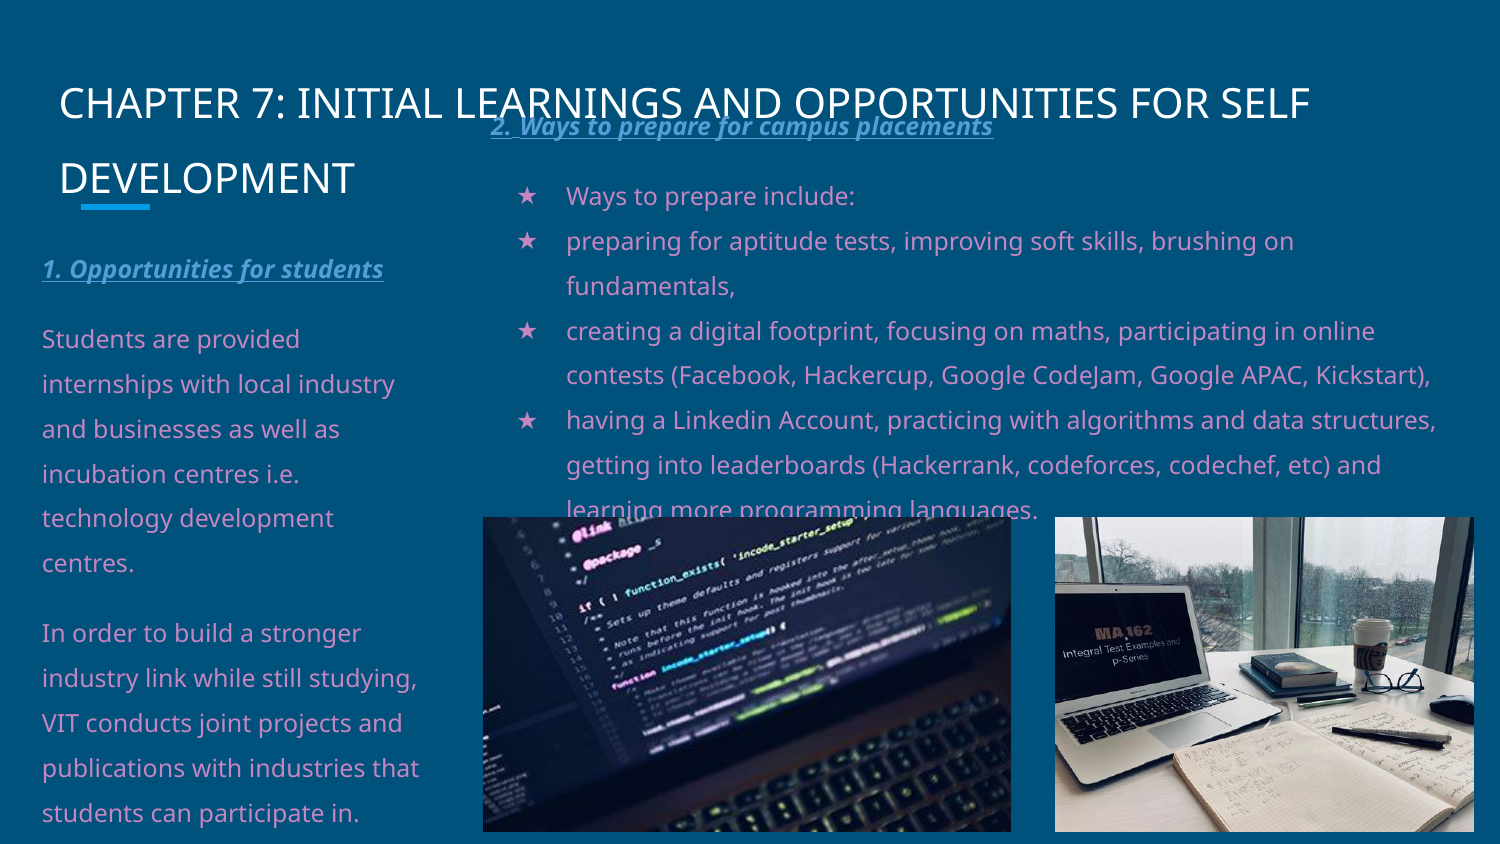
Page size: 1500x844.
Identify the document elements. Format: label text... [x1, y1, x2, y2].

title CHAPTER 7: INITIAL LEARNINGS AND OPPORTUNITIES FOR SELF DEVELOPMENT [43, 75, 1417, 218]
text_box 1. Opportunities for students Students are provided internships with local industry and businesses as well as incubation centres i.e. technology development centres. In order to build a stronger industry link while still studying, VIT conducts joint projects and publications with industries that students can participate in. [26, 223, 439, 844]
picture [1056, 518, 1473, 831]
picture [484, 517, 1011, 831]
text_box 2. Ways to prepare for campus placements Ways to prepare include: preparing for aptitude tests, improving soft skills, brushing on fundamentals, creating a digital footprint, focusing on maths, participating in online contests (Facebook, Hackercup, Google CodeJam, Google APAC, Kickstart), having a Linkedin Account, practicing with algorithms and data structures, getting into leaderboards (Hackerrank, codeforces, codechef, etc) and learning more programming languages. [476, 80, 1481, 595]
